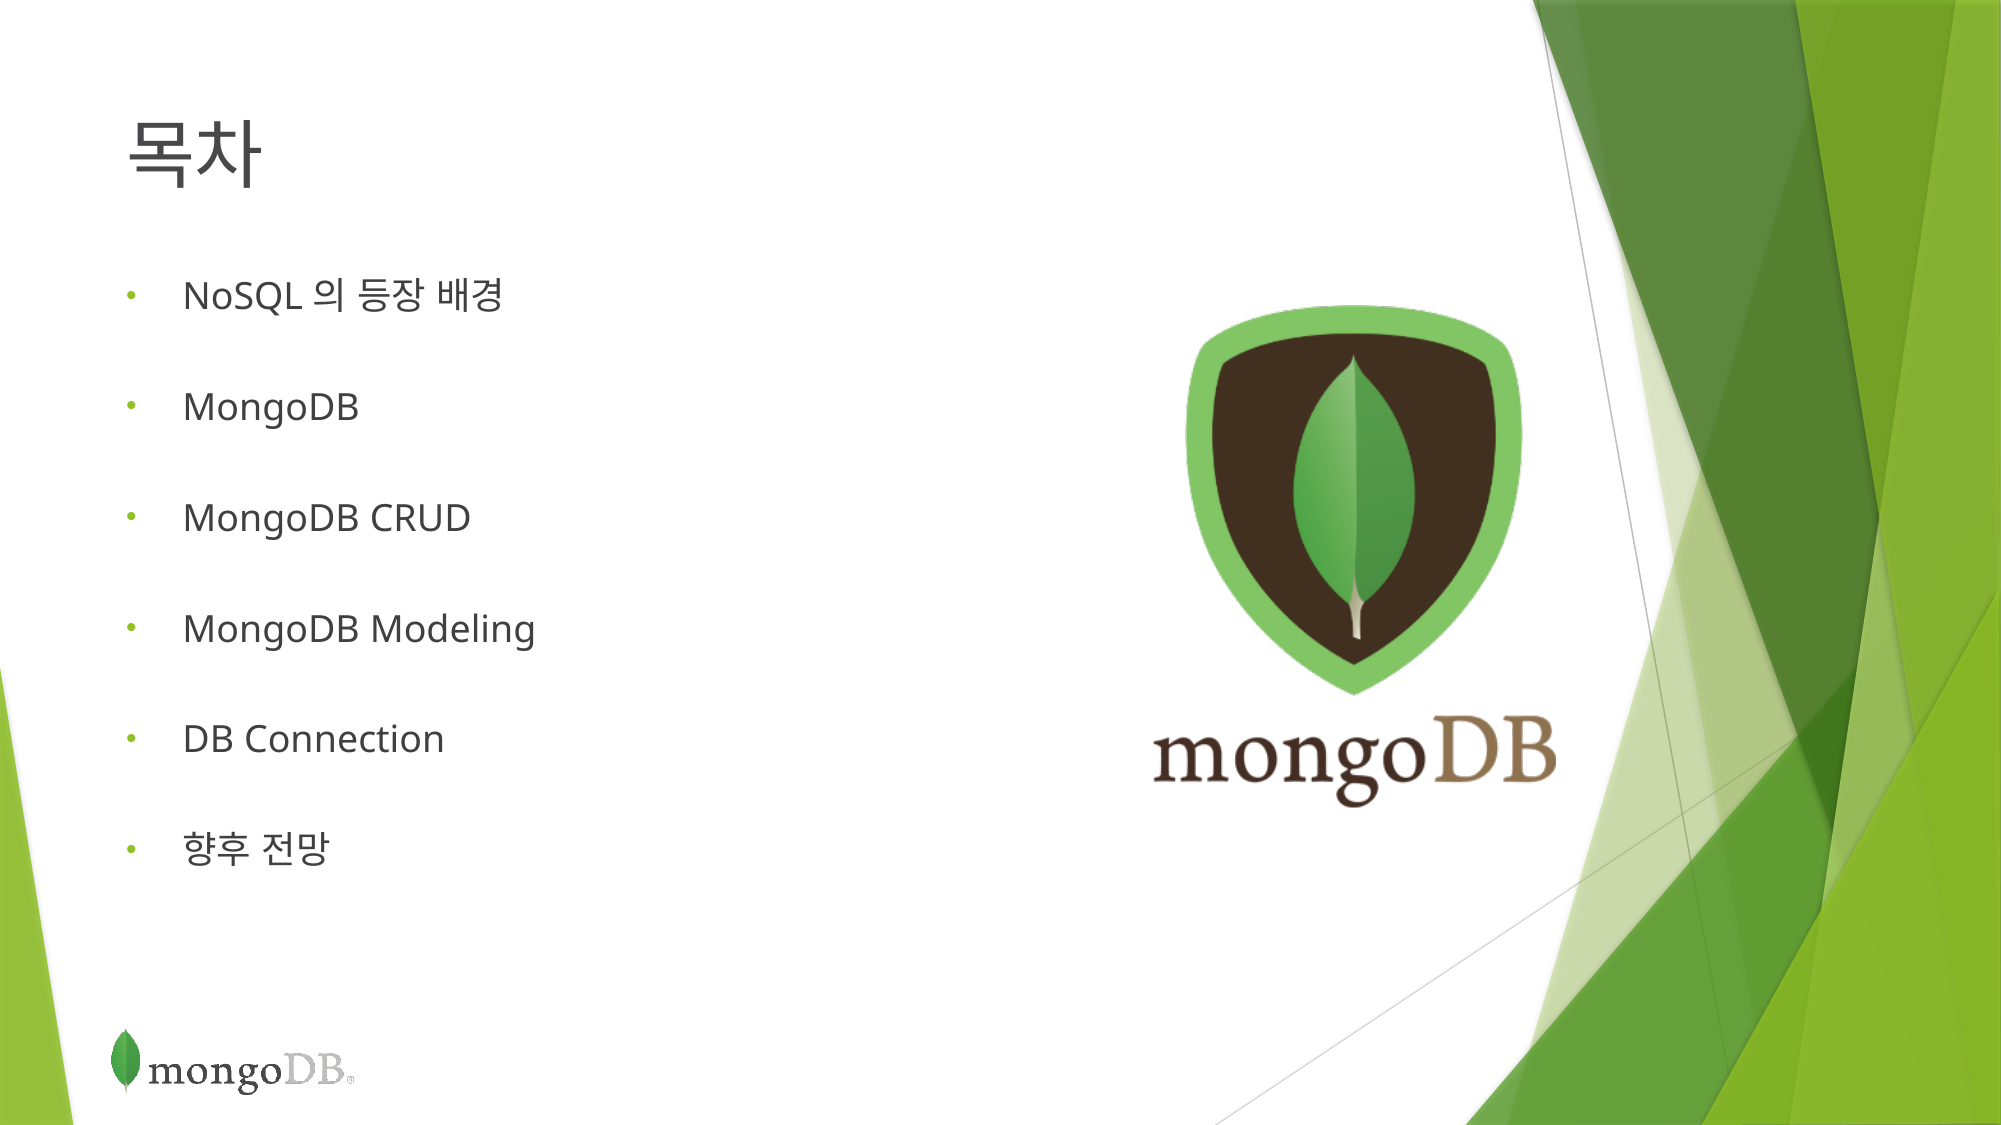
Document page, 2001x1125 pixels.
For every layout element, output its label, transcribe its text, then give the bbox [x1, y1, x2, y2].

picture [110, 1028, 354, 1096]
picture [1113, 303, 1594, 809]
title 목차 [111, 99, 1522, 218]
list NoSQL의 등장 배경 MongoDB MongoDB CRUD MongoDB Modeling DB Connection 향후 전망 [111, 264, 1522, 992]
